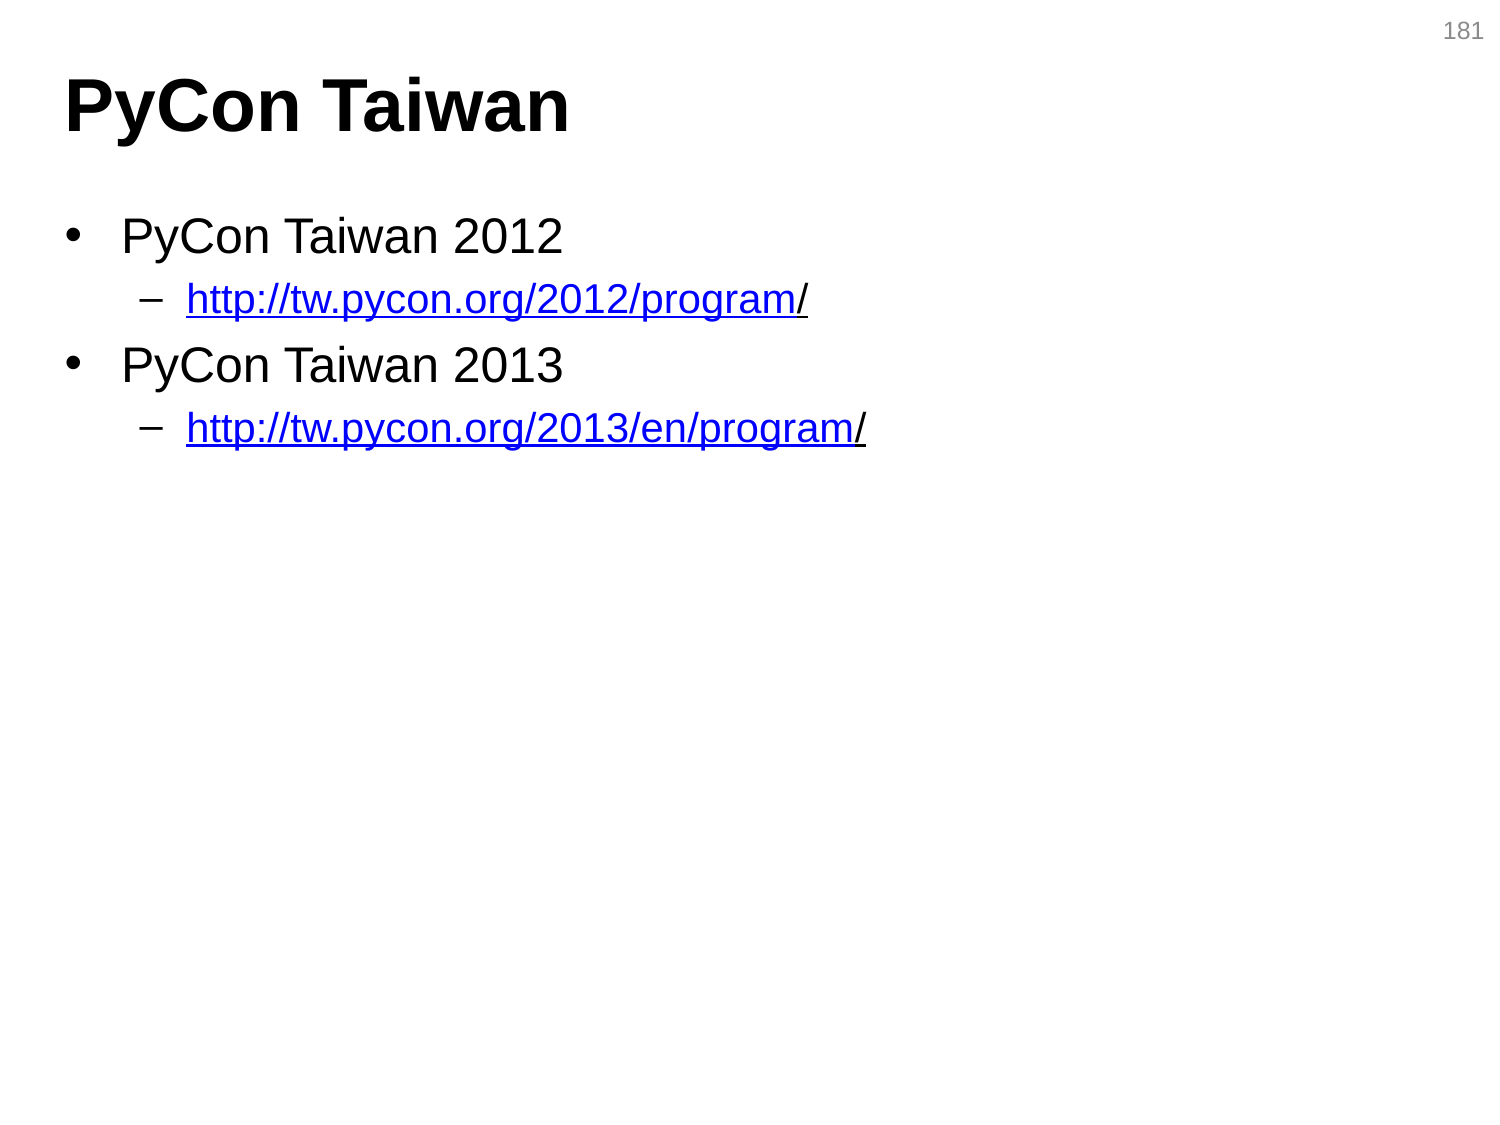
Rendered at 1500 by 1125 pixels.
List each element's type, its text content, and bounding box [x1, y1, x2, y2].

slide_number 181 [1149, 0, 1500, 60]
title PyCon Taiwan [49, 7, 1400, 195]
list PyCon Taiwan 2012 http://tw.pycon.org/2012/program/ PyCon Taiwan 2013 http://tw.pycon.org/2013/en/program/ [49, 196, 1400, 939]
